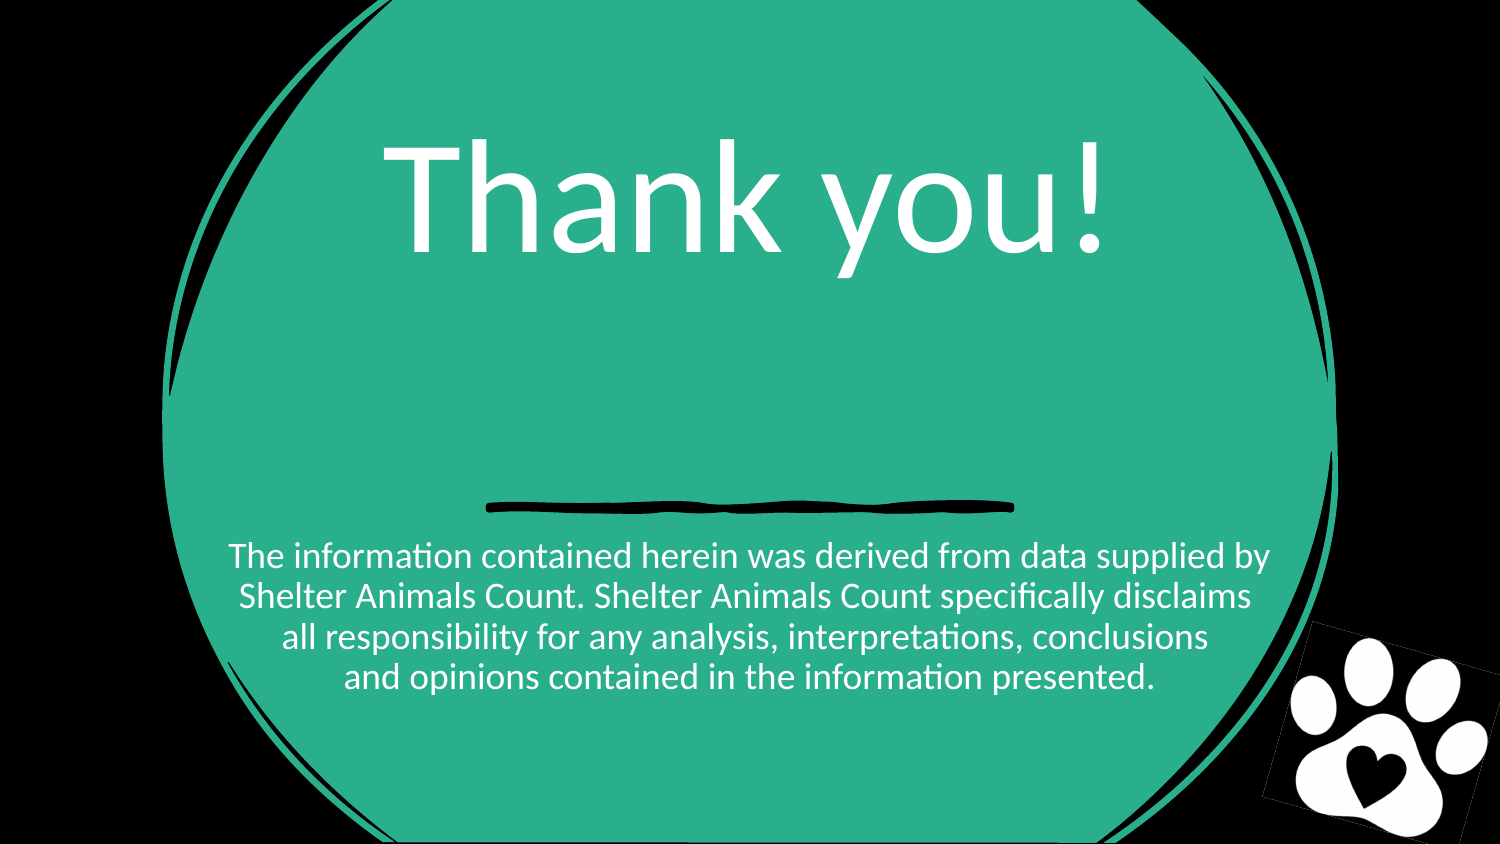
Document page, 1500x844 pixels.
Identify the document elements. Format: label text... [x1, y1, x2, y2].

subtitle The information contained herein was derived from data supplied by Shelter Animals Count. Shelter Animals Count specifically disclaims all responsibility for any analysis, interpretations, conclusions and opinions contained in the information presented. [187, 530, 1313, 734]
picture [1263, 622, 1500, 844]
title Thank you! [187, 138, 1313, 294]
